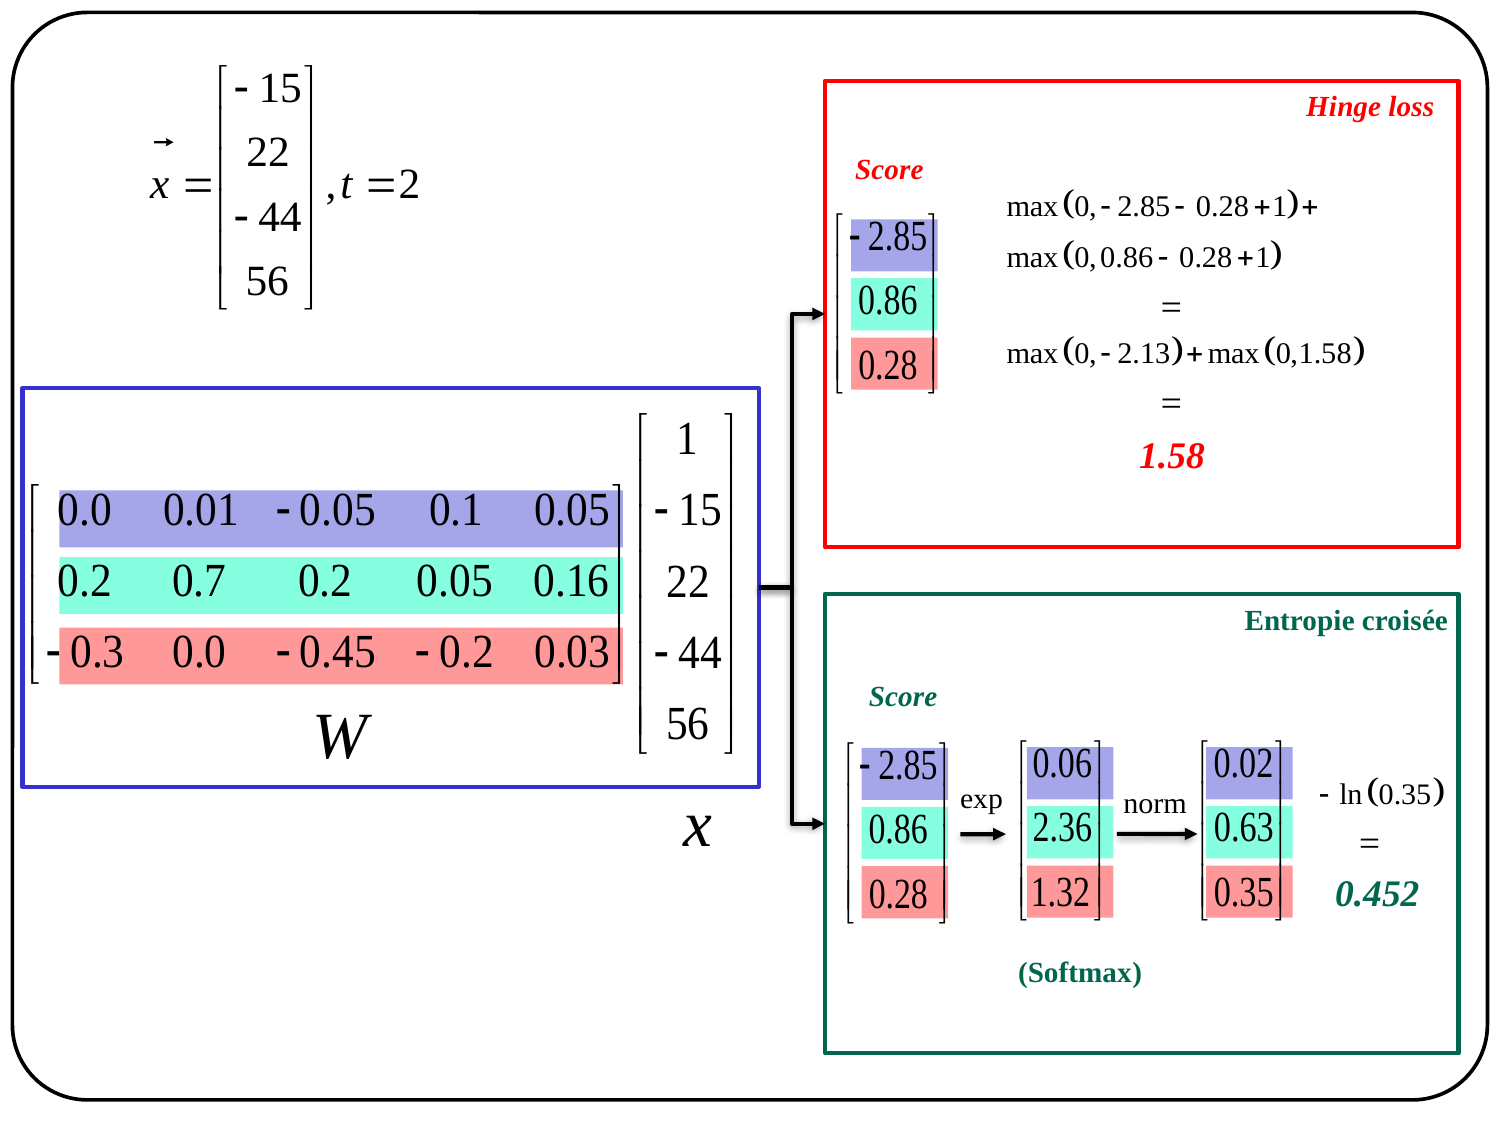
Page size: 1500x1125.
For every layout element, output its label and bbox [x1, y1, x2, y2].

picture [828, 203, 949, 405]
picture [1001, 182, 1369, 419]
picture [1118, 793, 1192, 822]
text_box [20, 386, 753, 406]
picture [1193, 731, 1294, 932]
text_box [758, 79, 1463, 1054]
picture [839, 733, 1009, 934]
picture [1314, 772, 1449, 903]
picture [1012, 731, 1115, 932]
text_box [959, 738, 1012, 931]
picture [670, 785, 726, 863]
picture [141, 58, 428, 317]
picture [20, 405, 749, 776]
text_box [20, 386, 756, 789]
text_box [20, 770, 753, 789]
text_box [1115, 797, 1193, 931]
